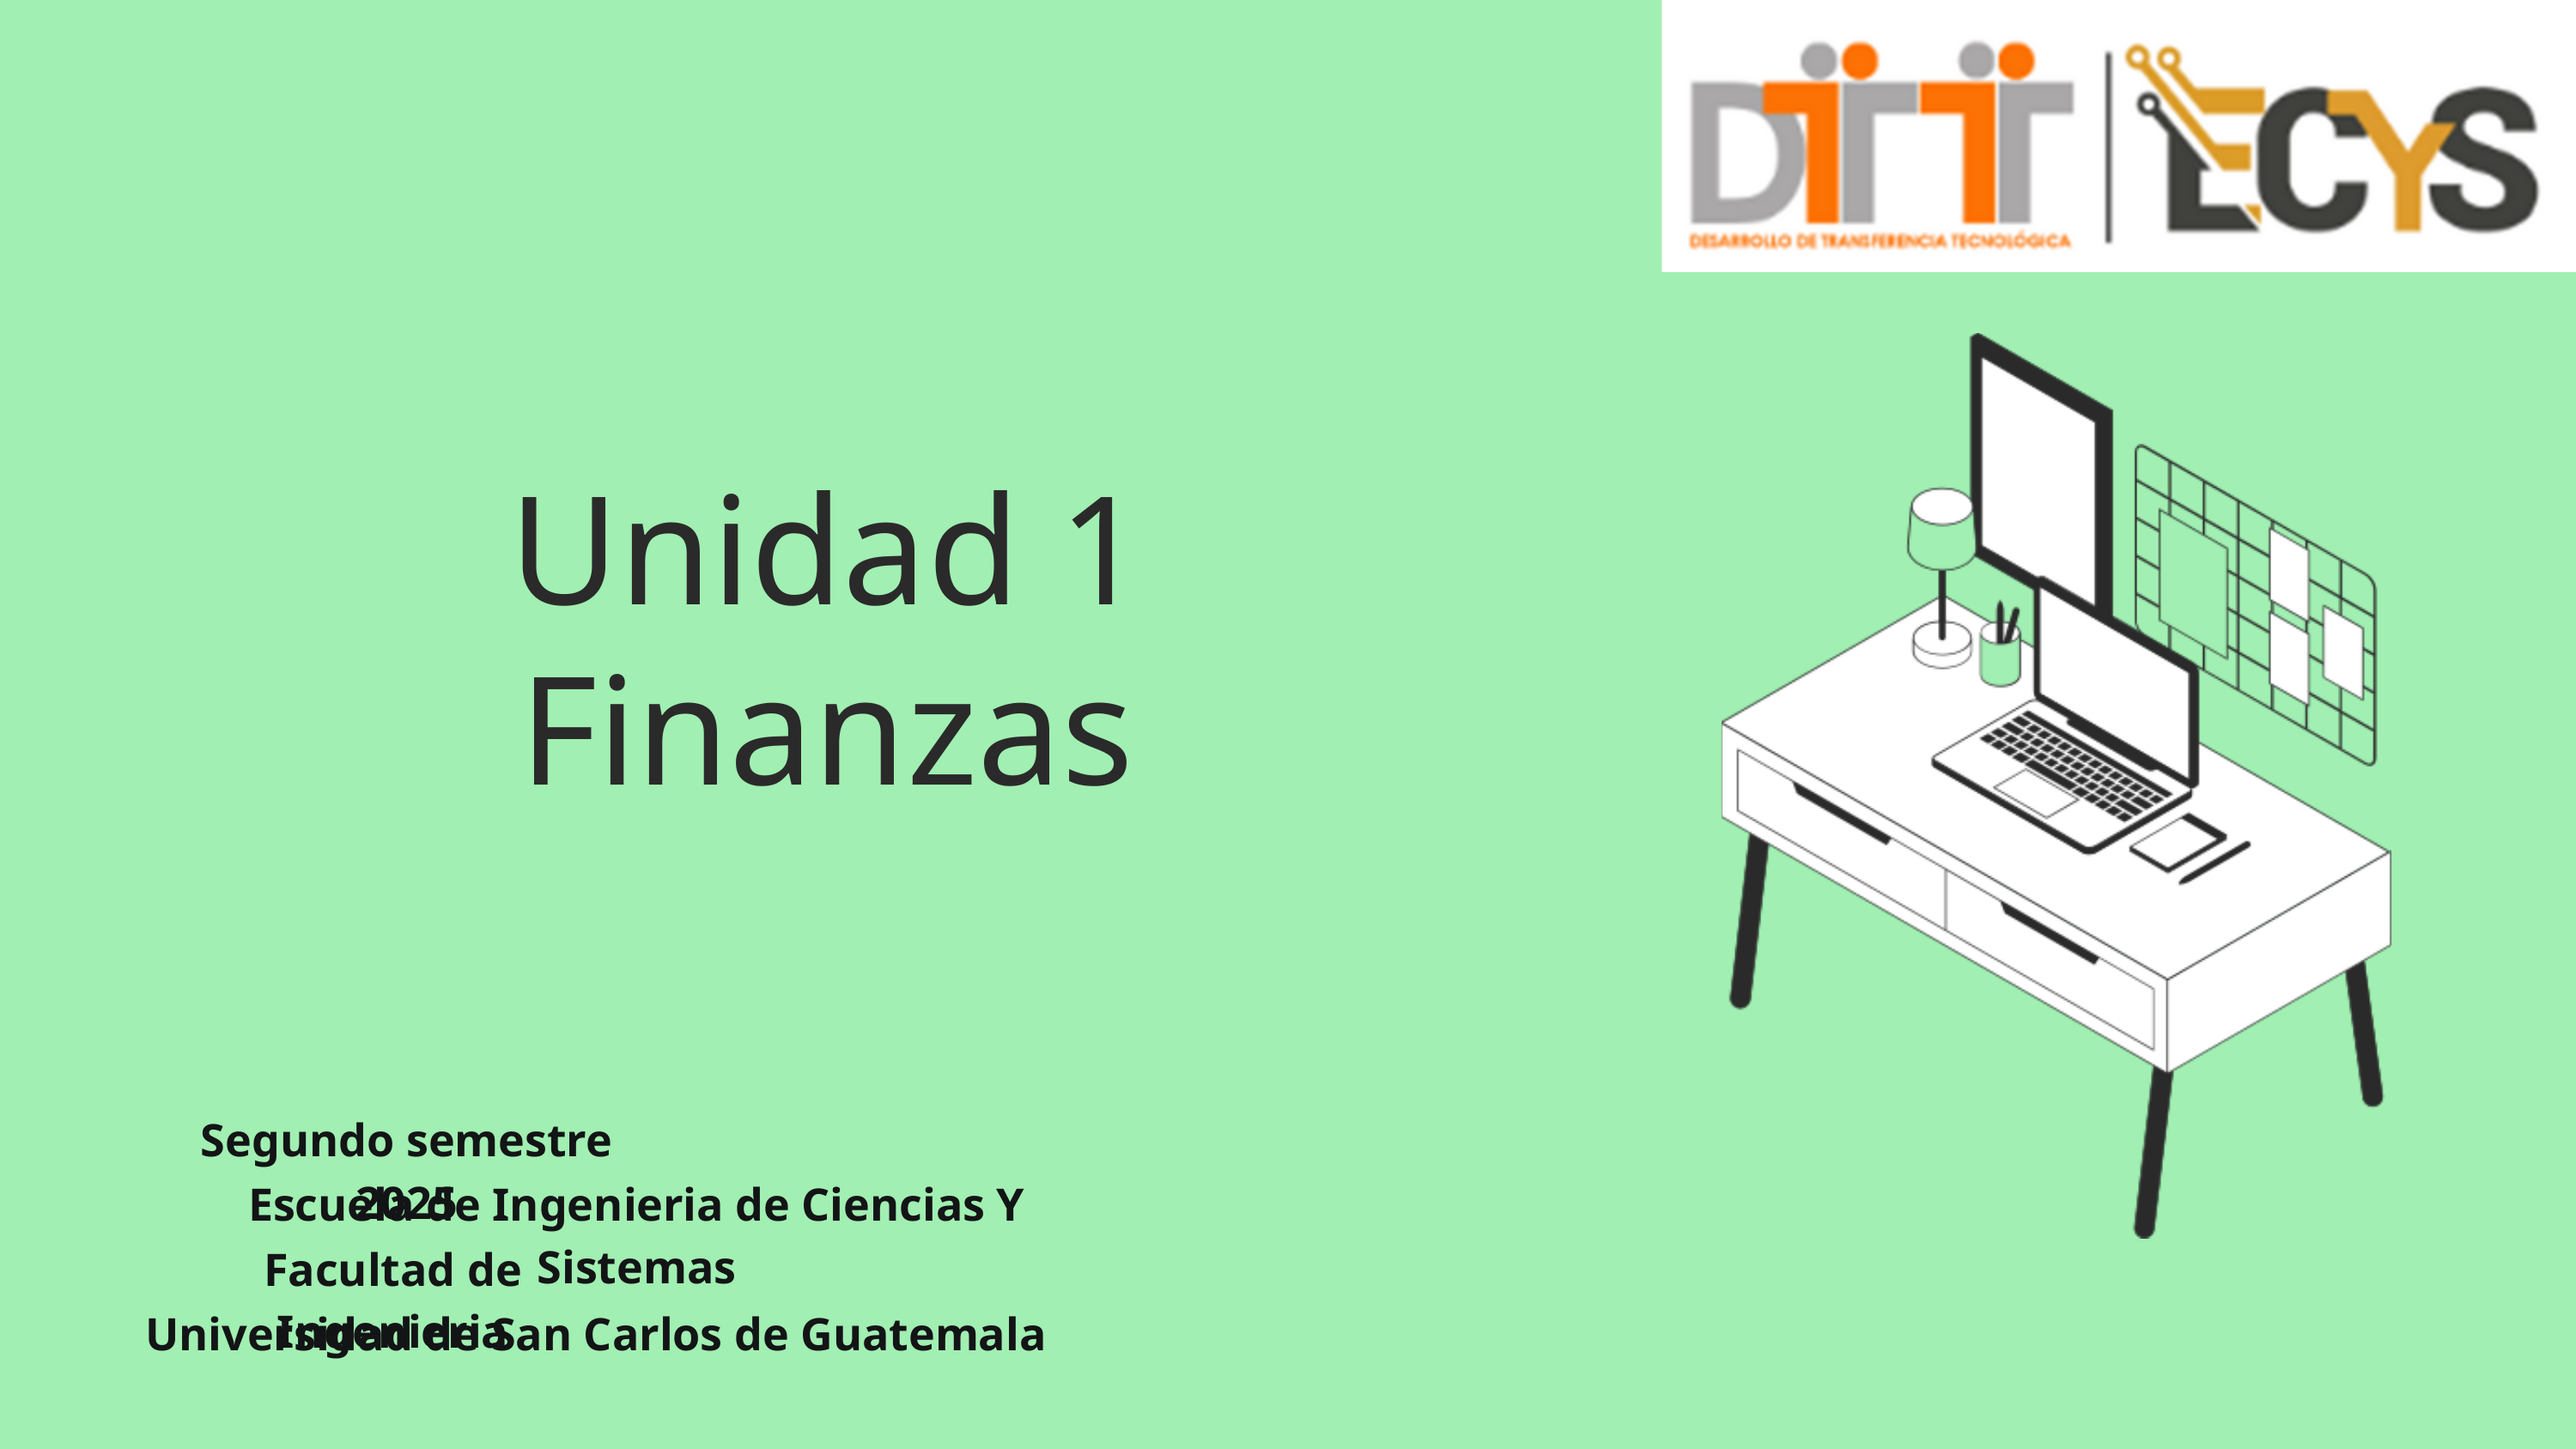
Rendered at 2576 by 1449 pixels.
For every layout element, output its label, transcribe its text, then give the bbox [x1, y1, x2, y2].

text_box Universidad de San Carlos de Guatemala [144, 1296, 1048, 1360]
text_box Facultad de Ingenieria [144, 1294, 641, 1358]
text_box [1721, 333, 2392, 1239]
text_box Escuela de Ingenieria de Ciencias Y Sistemas [144, 1167, 1128, 1294]
text_box Unidad 1 Finanzas [220, 454, 1434, 815]
text_box [1662, 0, 2576, 272]
text_box Segundo semestre 2025 [144, 1102, 669, 1228]
